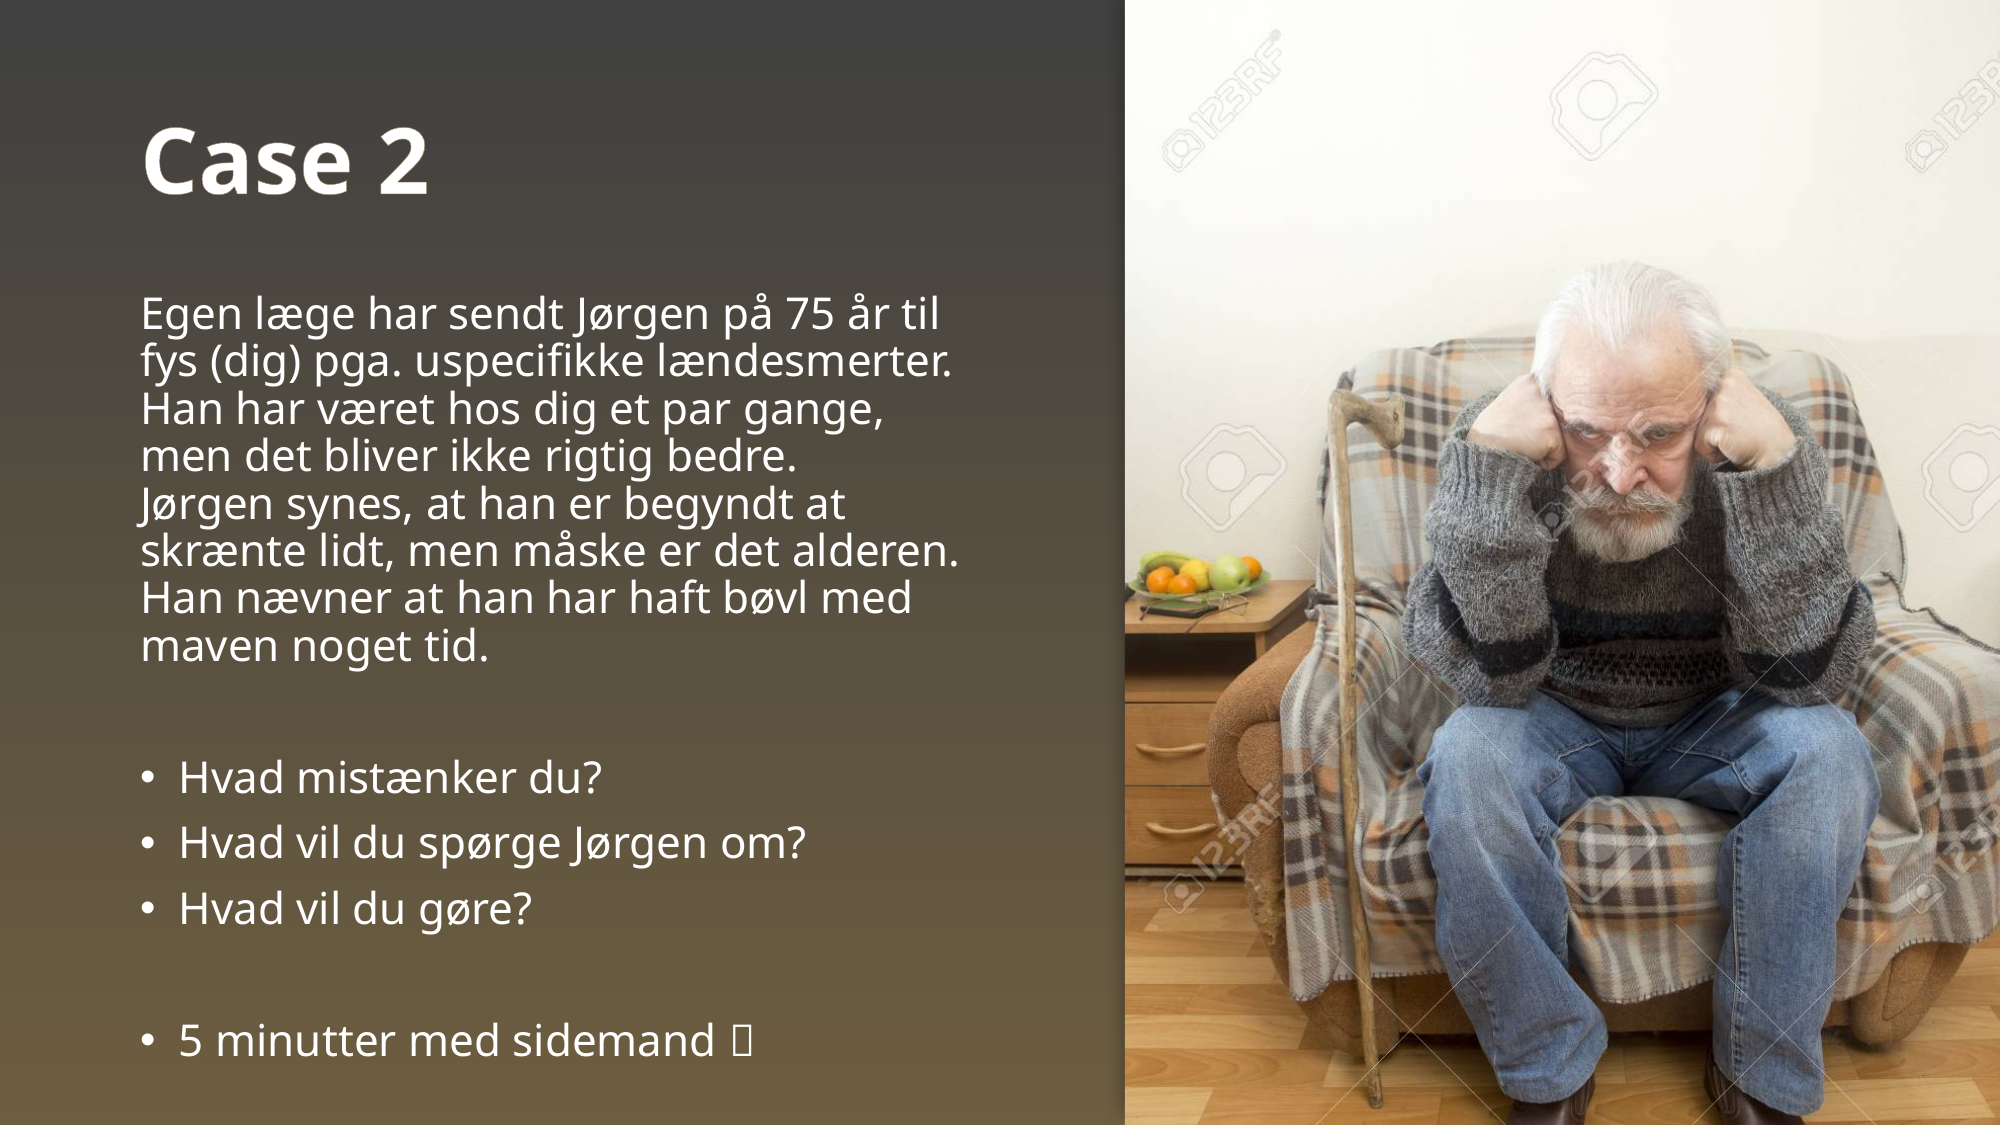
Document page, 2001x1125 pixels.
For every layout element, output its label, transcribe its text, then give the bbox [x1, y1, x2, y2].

title Case 2 [124, 106, 1000, 222]
list Egen læge har sendt Jørgen på 75 år til fys (dig) pga. uspecifikke lændesmerter. Han har været hos dig et par gange, men det bliver ikke rigtig bedre. Jørgen synes, at han er begyndt at skrænte lidt, men måske er det alderen. Han nævner at han har haft bøvl med maven noget tid. Hvad mistænker du? Hvad vil du spørge Jørgen om? Hvad vil du gøre? 5 minutter med sidemand  [124, 280, 1000, 1077]
picture [1124, 0, 2000, 1125]
